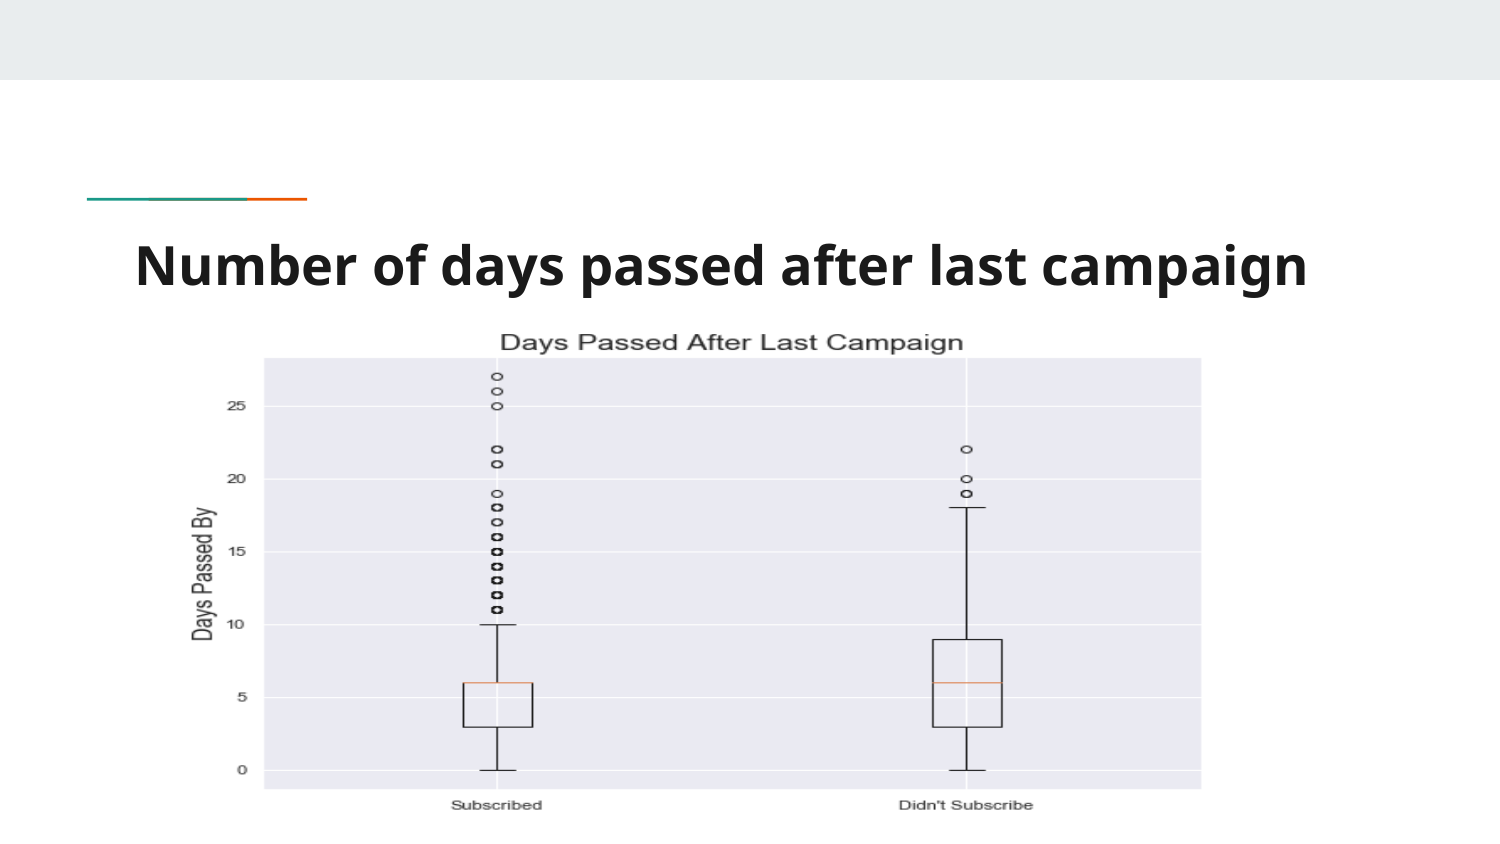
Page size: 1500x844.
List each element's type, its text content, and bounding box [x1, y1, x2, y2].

title Number of days passed after last campaign [119, 216, 1381, 305]
picture [150, 333, 1238, 812]
